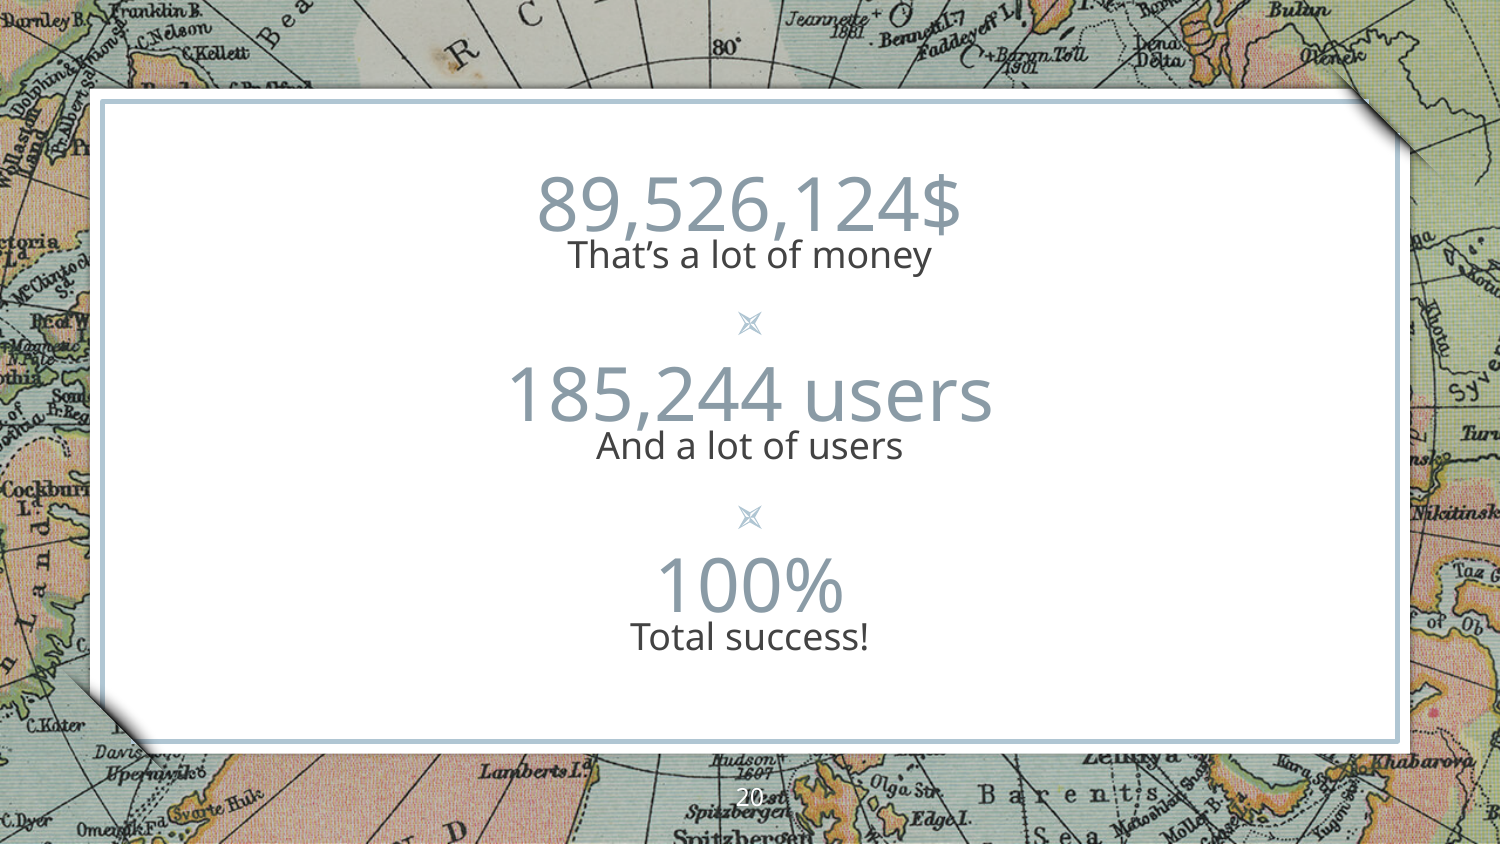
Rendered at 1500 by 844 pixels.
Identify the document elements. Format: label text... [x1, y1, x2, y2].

text_box [738, 505, 762, 530]
text_box [738, 311, 762, 336]
title 185,244 users [233, 346, 1267, 422]
picture [0, 0, 1500, 844]
slide_number 20 [705, 753, 795, 844]
title 89,526,124$ [233, 156, 1267, 231]
subtitle And a lot of users [233, 422, 1267, 499]
title 100% [233, 537, 1267, 612]
subtitle That’s a lot of money [233, 231, 1267, 308]
subtitle Total success! [233, 612, 1267, 689]
